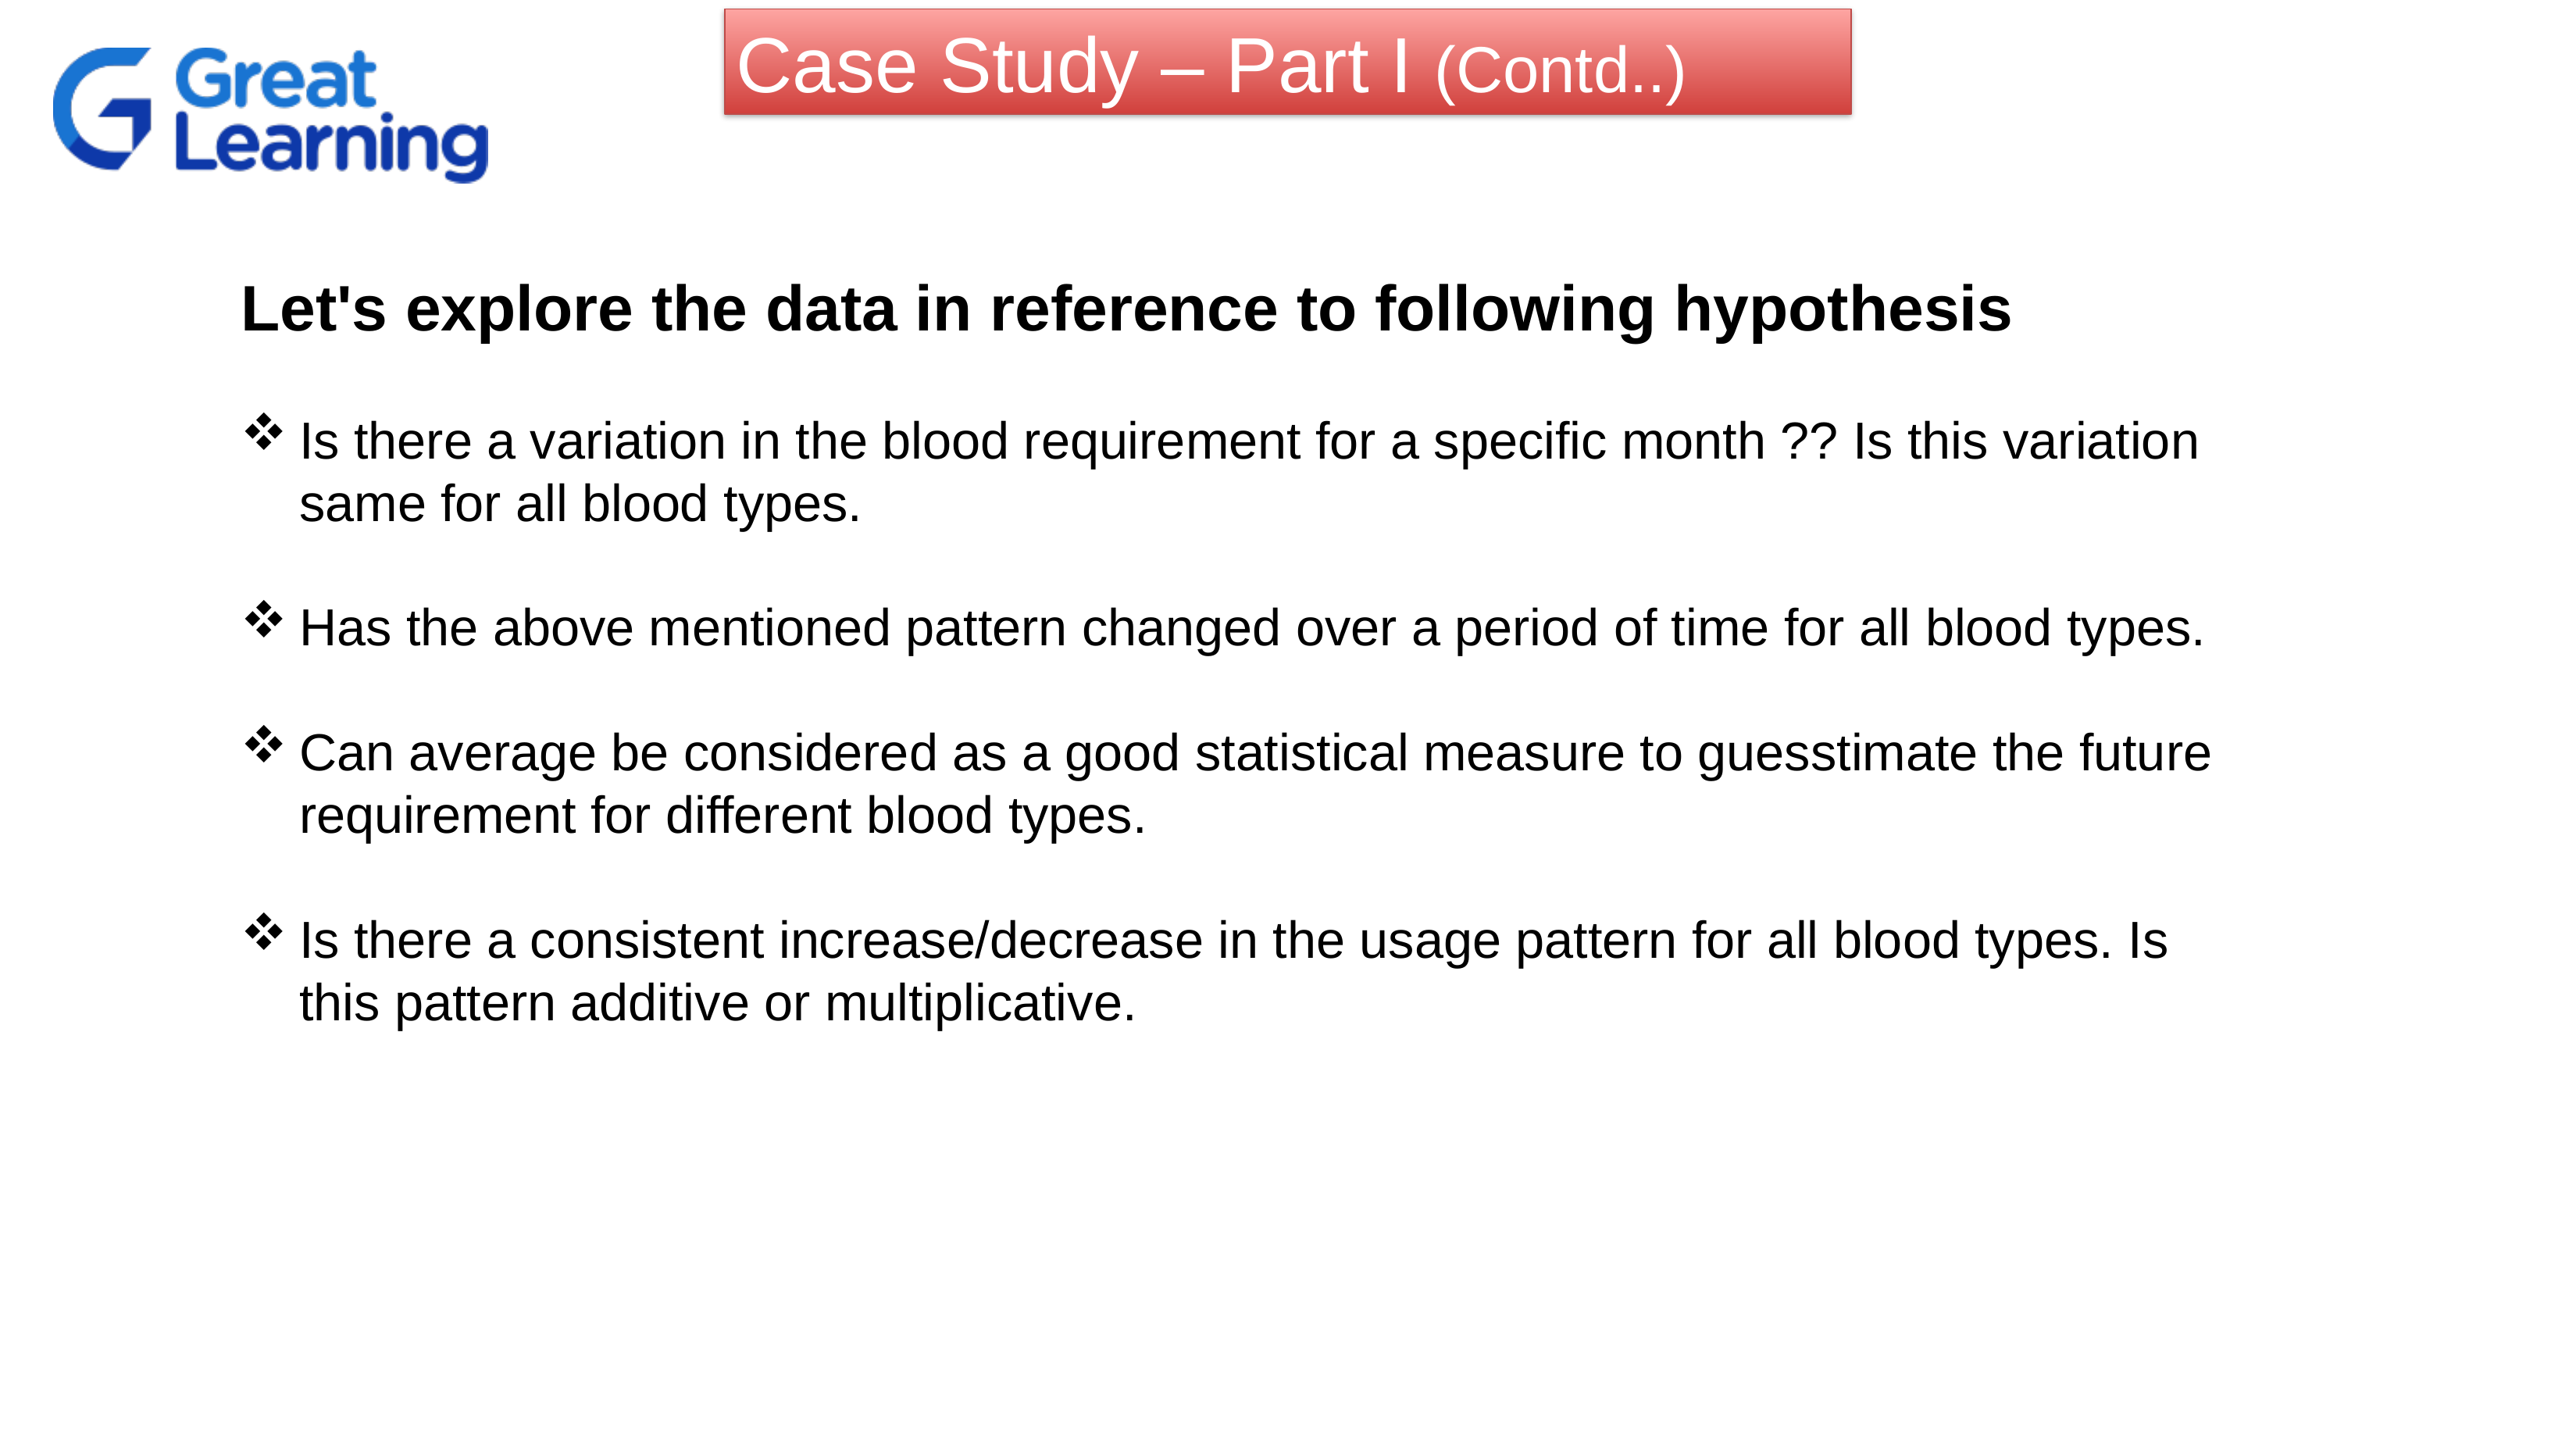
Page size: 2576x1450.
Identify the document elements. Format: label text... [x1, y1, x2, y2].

picture [53, 47, 489, 184]
list Let's explore the data in reference to following hypothesis Is there a variation in the blood requirement for a specific month ?? Is this variation same for all blood types. Has the above mentioned pattern changed over a period of time for all blood types. Can average be considered as a good statistical measure to guesstimate the future requirement for different blood types. Is there a consistent increase/decrease in the usage pattern for all blood types. Is this pattern additive or multiplicative. [211, 204, 2258, 1111]
text_box Case Study – Part I (Contd..) [724, 9, 1852, 115]
